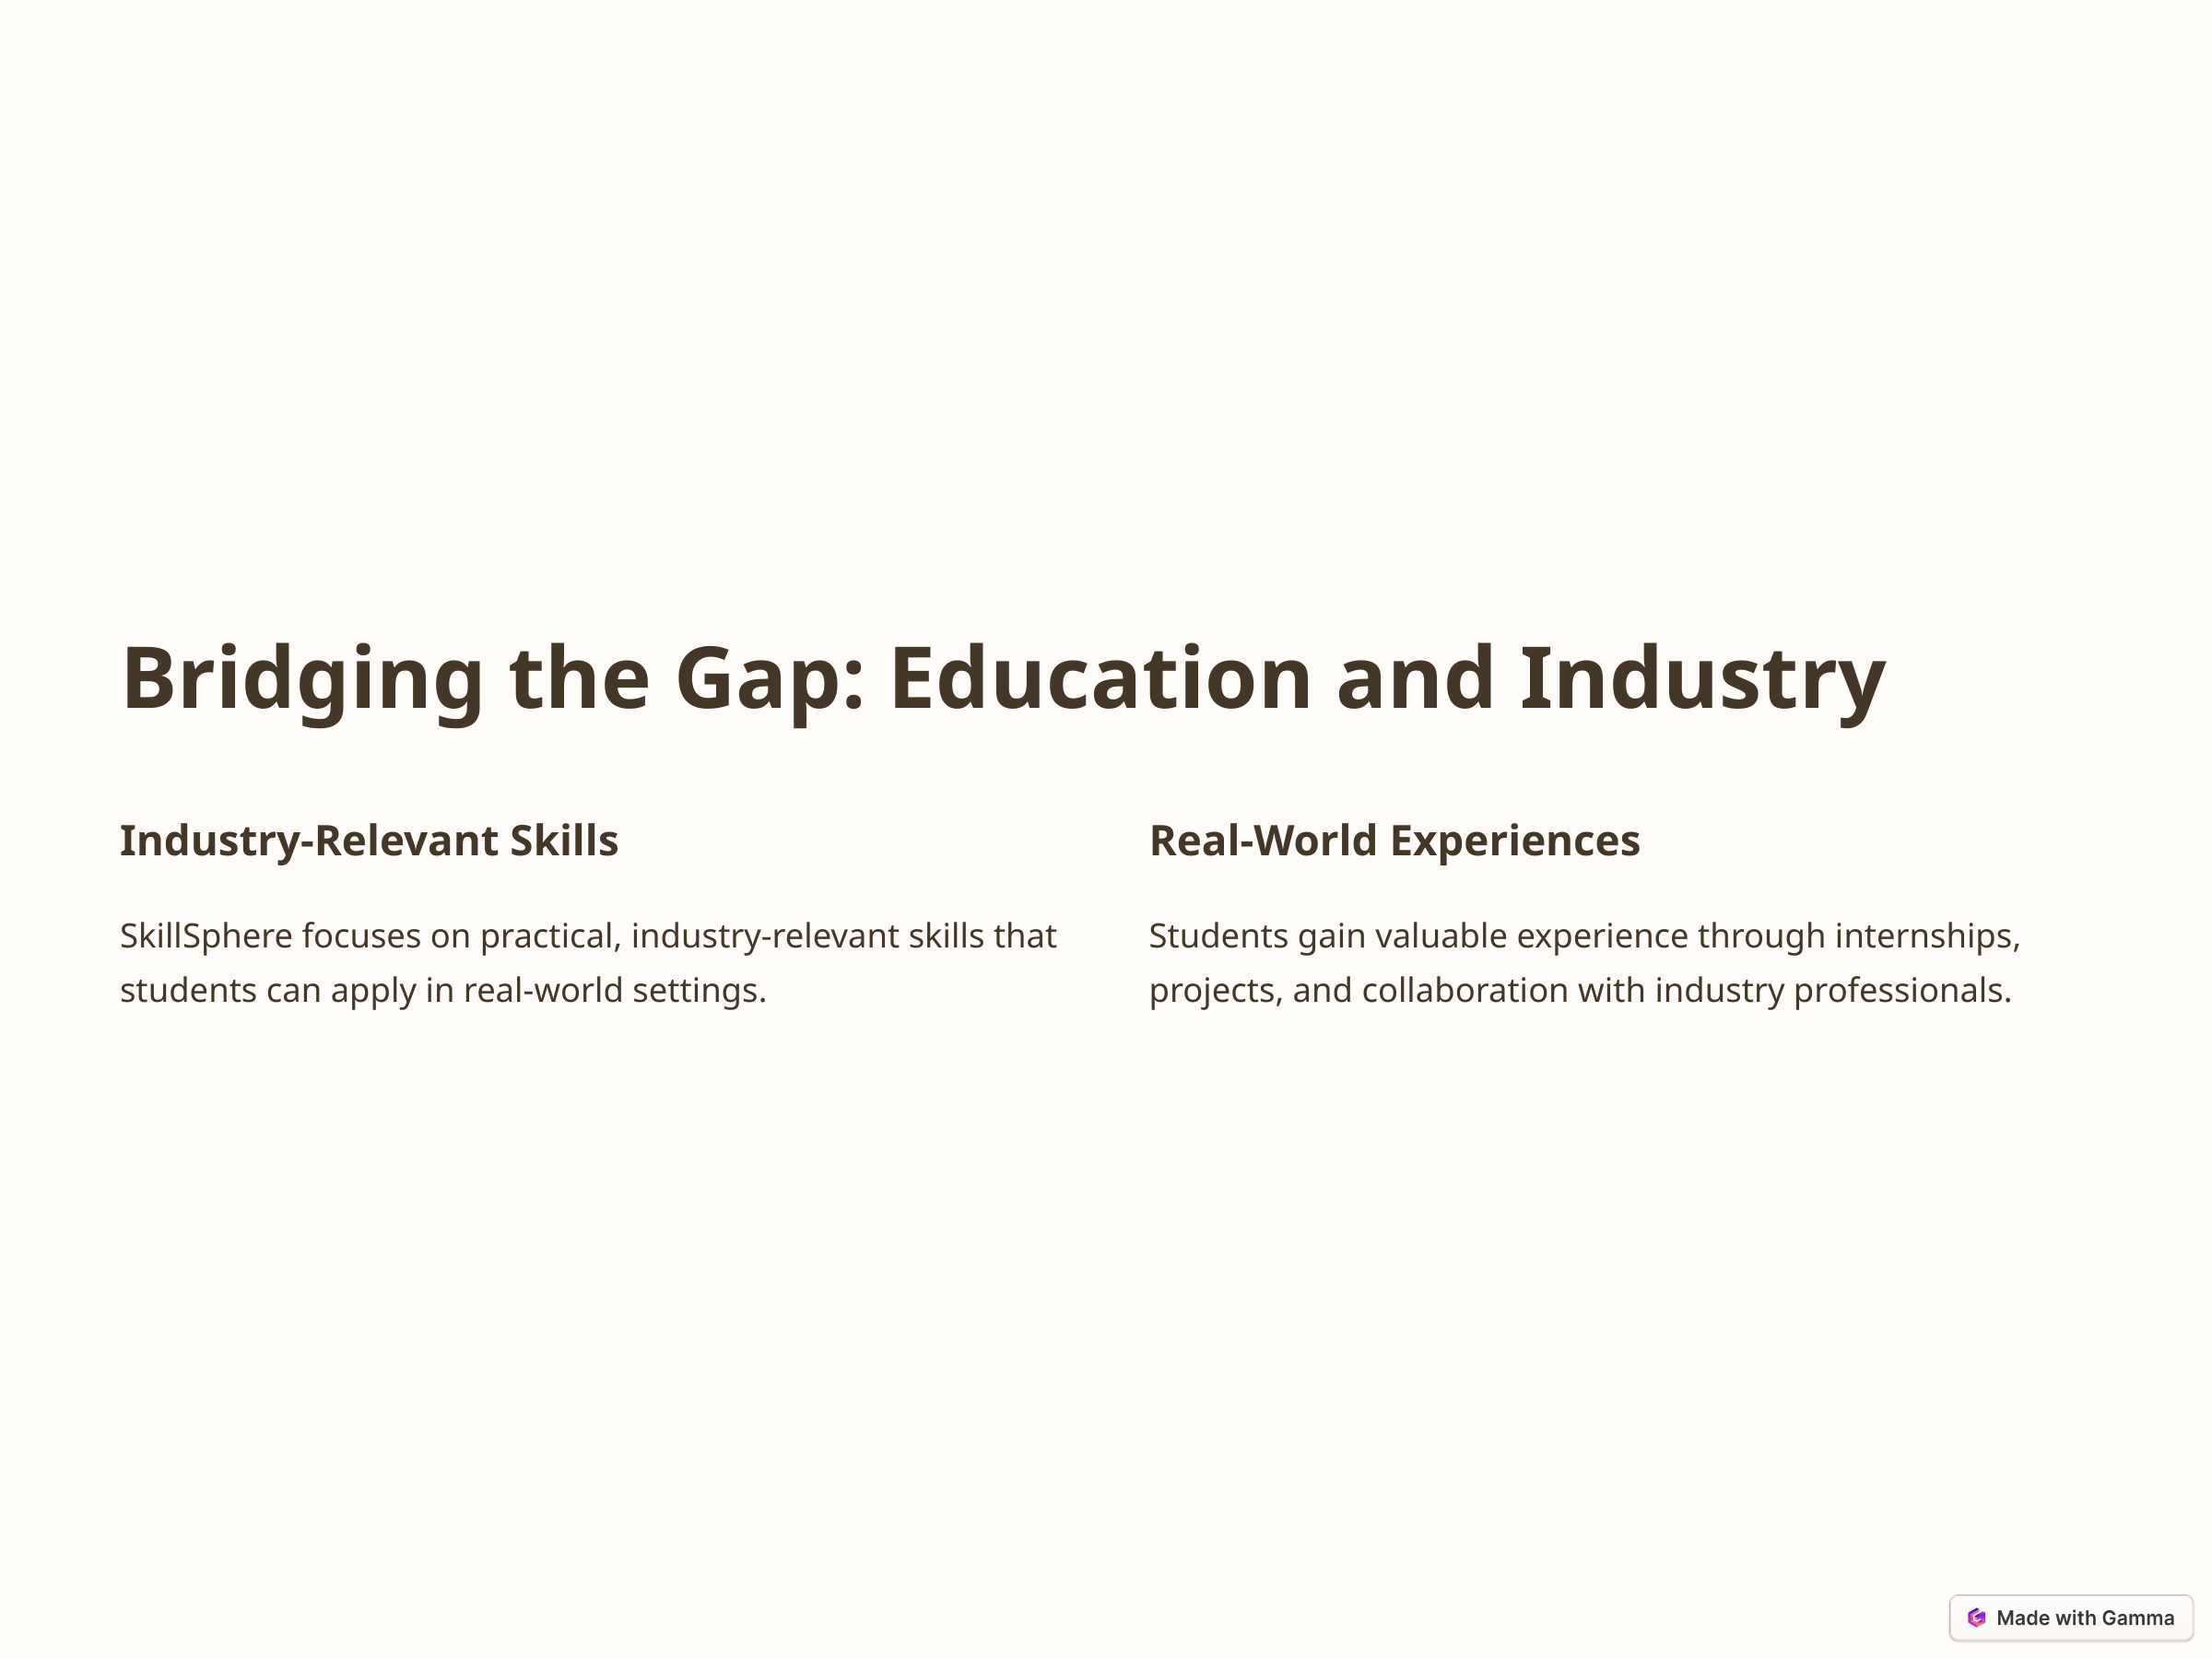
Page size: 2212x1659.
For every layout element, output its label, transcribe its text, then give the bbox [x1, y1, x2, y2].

text_box Industry-Relevant Skills [120, 811, 560, 865]
picture [1941, 1586, 2202, 1649]
text_box Bridging the Gap: Education and Industry [120, 618, 1636, 726]
text_box Real-World Experiences [1148, 811, 1584, 865]
text_box SkillSphere focuses on practical, industry-relevant skills that students can apply in real-world settings. [120, 900, 1065, 1010]
text_box Students gain valuable experience through internships, projects, and collaboration with industry professionals. [1148, 900, 2093, 1010]
